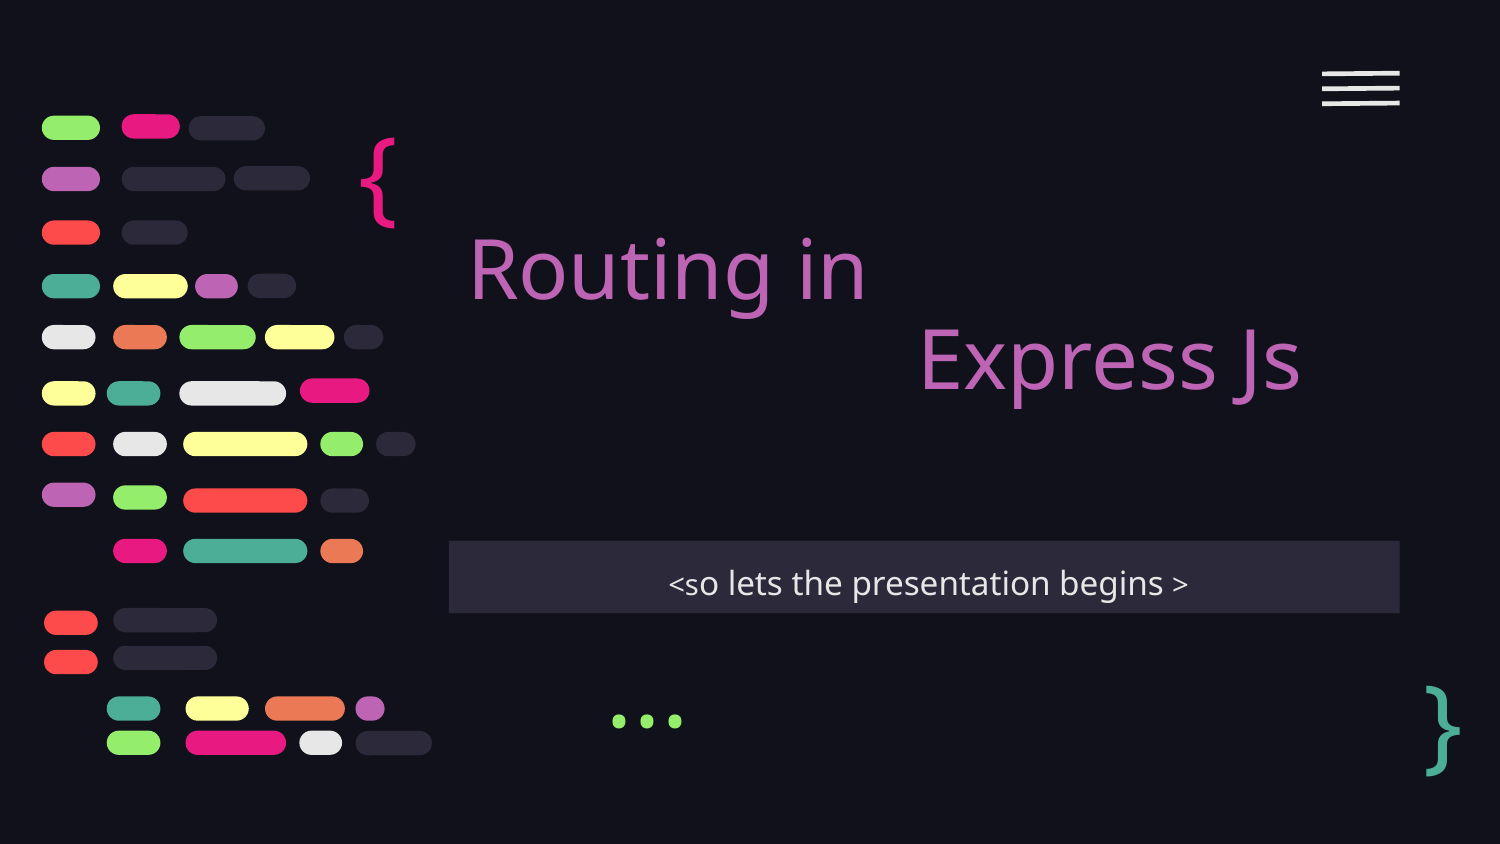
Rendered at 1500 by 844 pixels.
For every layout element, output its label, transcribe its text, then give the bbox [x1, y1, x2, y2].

text_box ... [467, 673, 705, 764]
title Routing in Express Js [452, 224, 1500, 513]
text_box } [1408, 656, 1494, 781]
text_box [41, 113, 433, 756]
text_box { [343, 93, 460, 237]
subtitle <so lets the presentation begins > [448, 540, 1400, 614]
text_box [1321, 72, 1400, 104]
